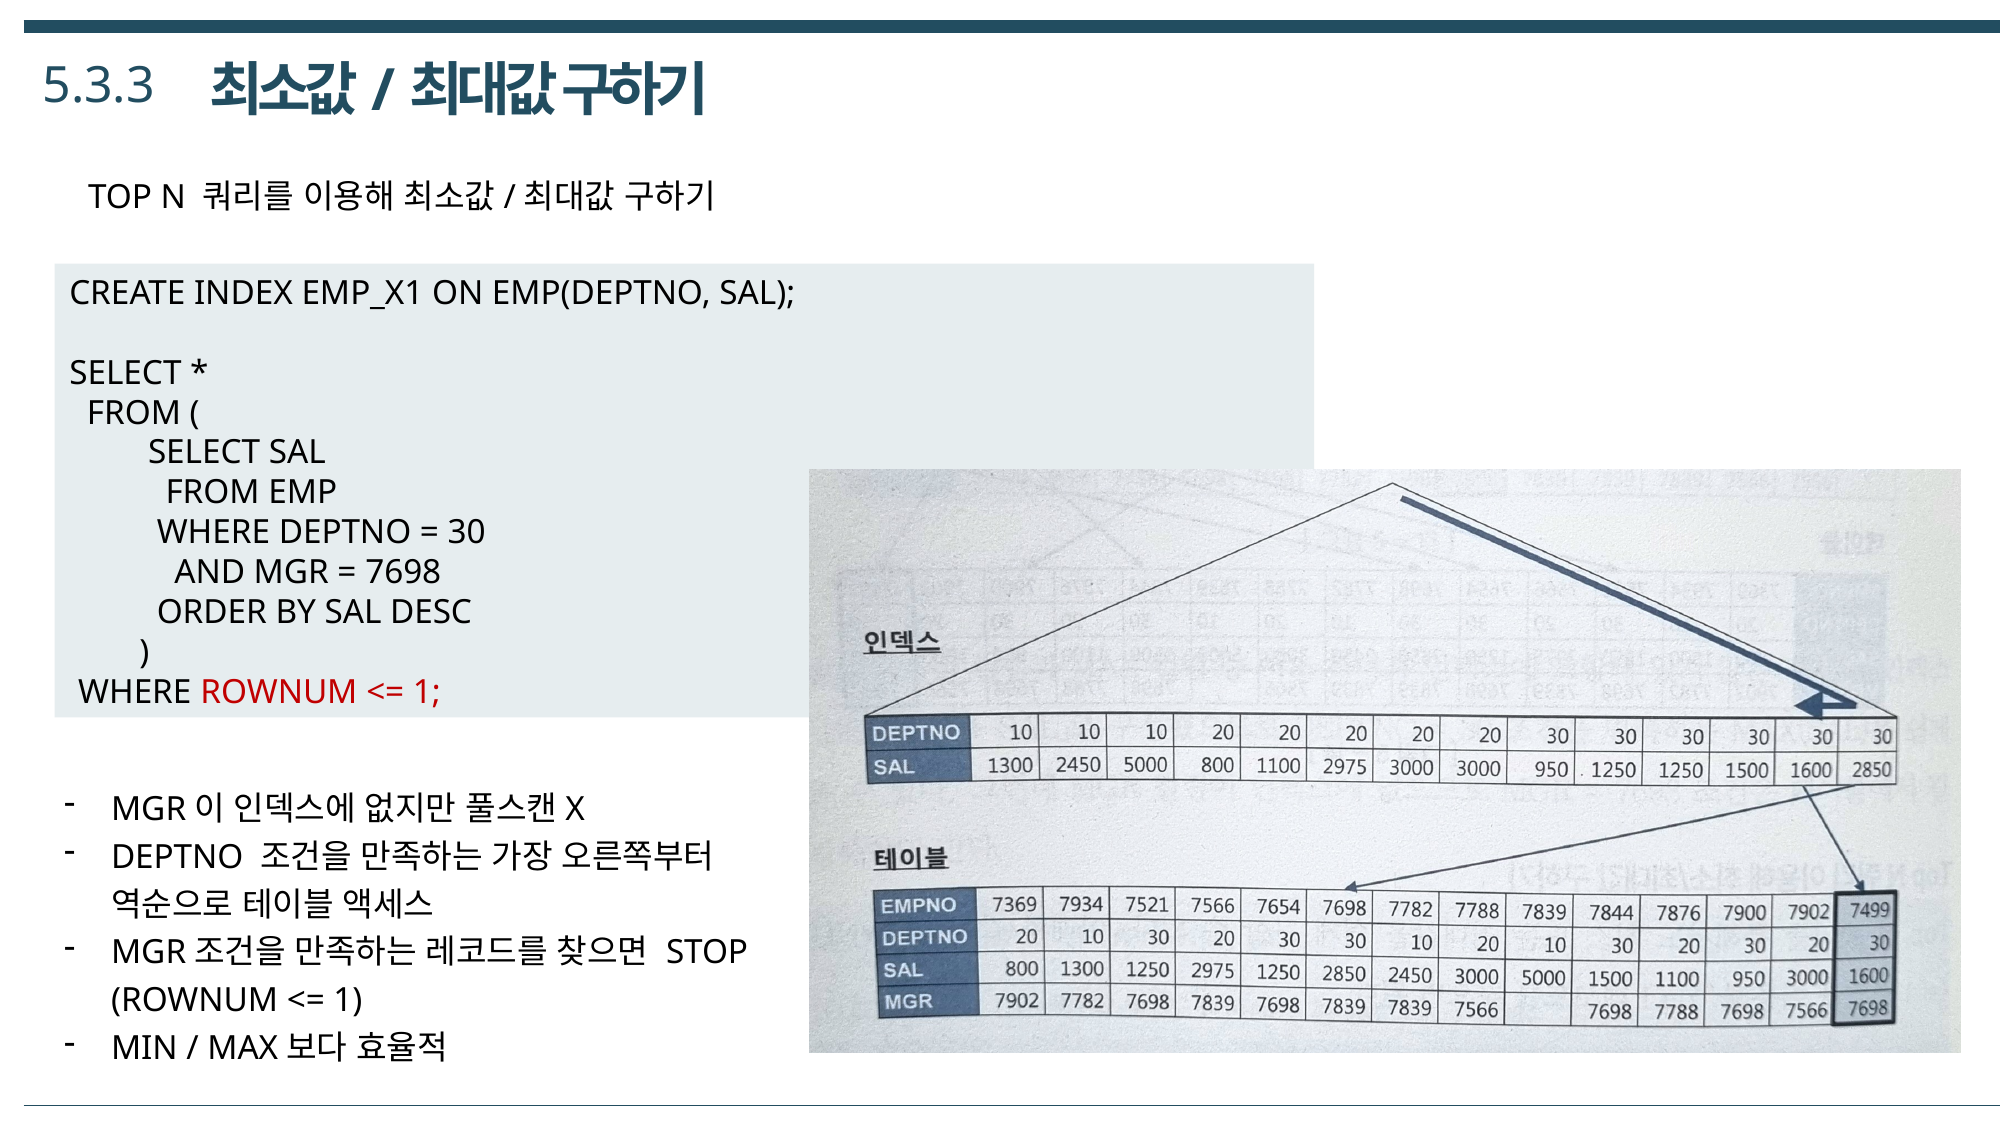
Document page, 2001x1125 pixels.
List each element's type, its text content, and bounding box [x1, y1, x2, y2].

picture [809, 468, 1961, 1053]
text_box 최소값/최대값 구하기 [194, 44, 725, 130]
text_box CREATE INDEX EMP_X1 ON EMP(DEPTNO, SAL); SELECT * FROM ( SELECT SAL FROM EMP WHERE DEPTNO = 30 AND MGR = 7698 ORDER BY SAL DESC ) WHERE ROWNUM <= 1; [54, 263, 1315, 718]
text_box TOP N 쿼리를 이용해 최소값/최대값 구하기 [73, 159, 731, 223]
text_box MGR이 인덱스에 없지만 풀스캔X DEPTNO 조건을 만족하는 가장 오른쪽부터 역순으로 테이블 액세스 MGR조건을 만족하는 레코드를 찾으면 STOP (ROWNUM <= 1) MIN / MAX보다 효율적 [49, 771, 764, 1074]
text_box 5.3.3 [27, 44, 170, 120]
